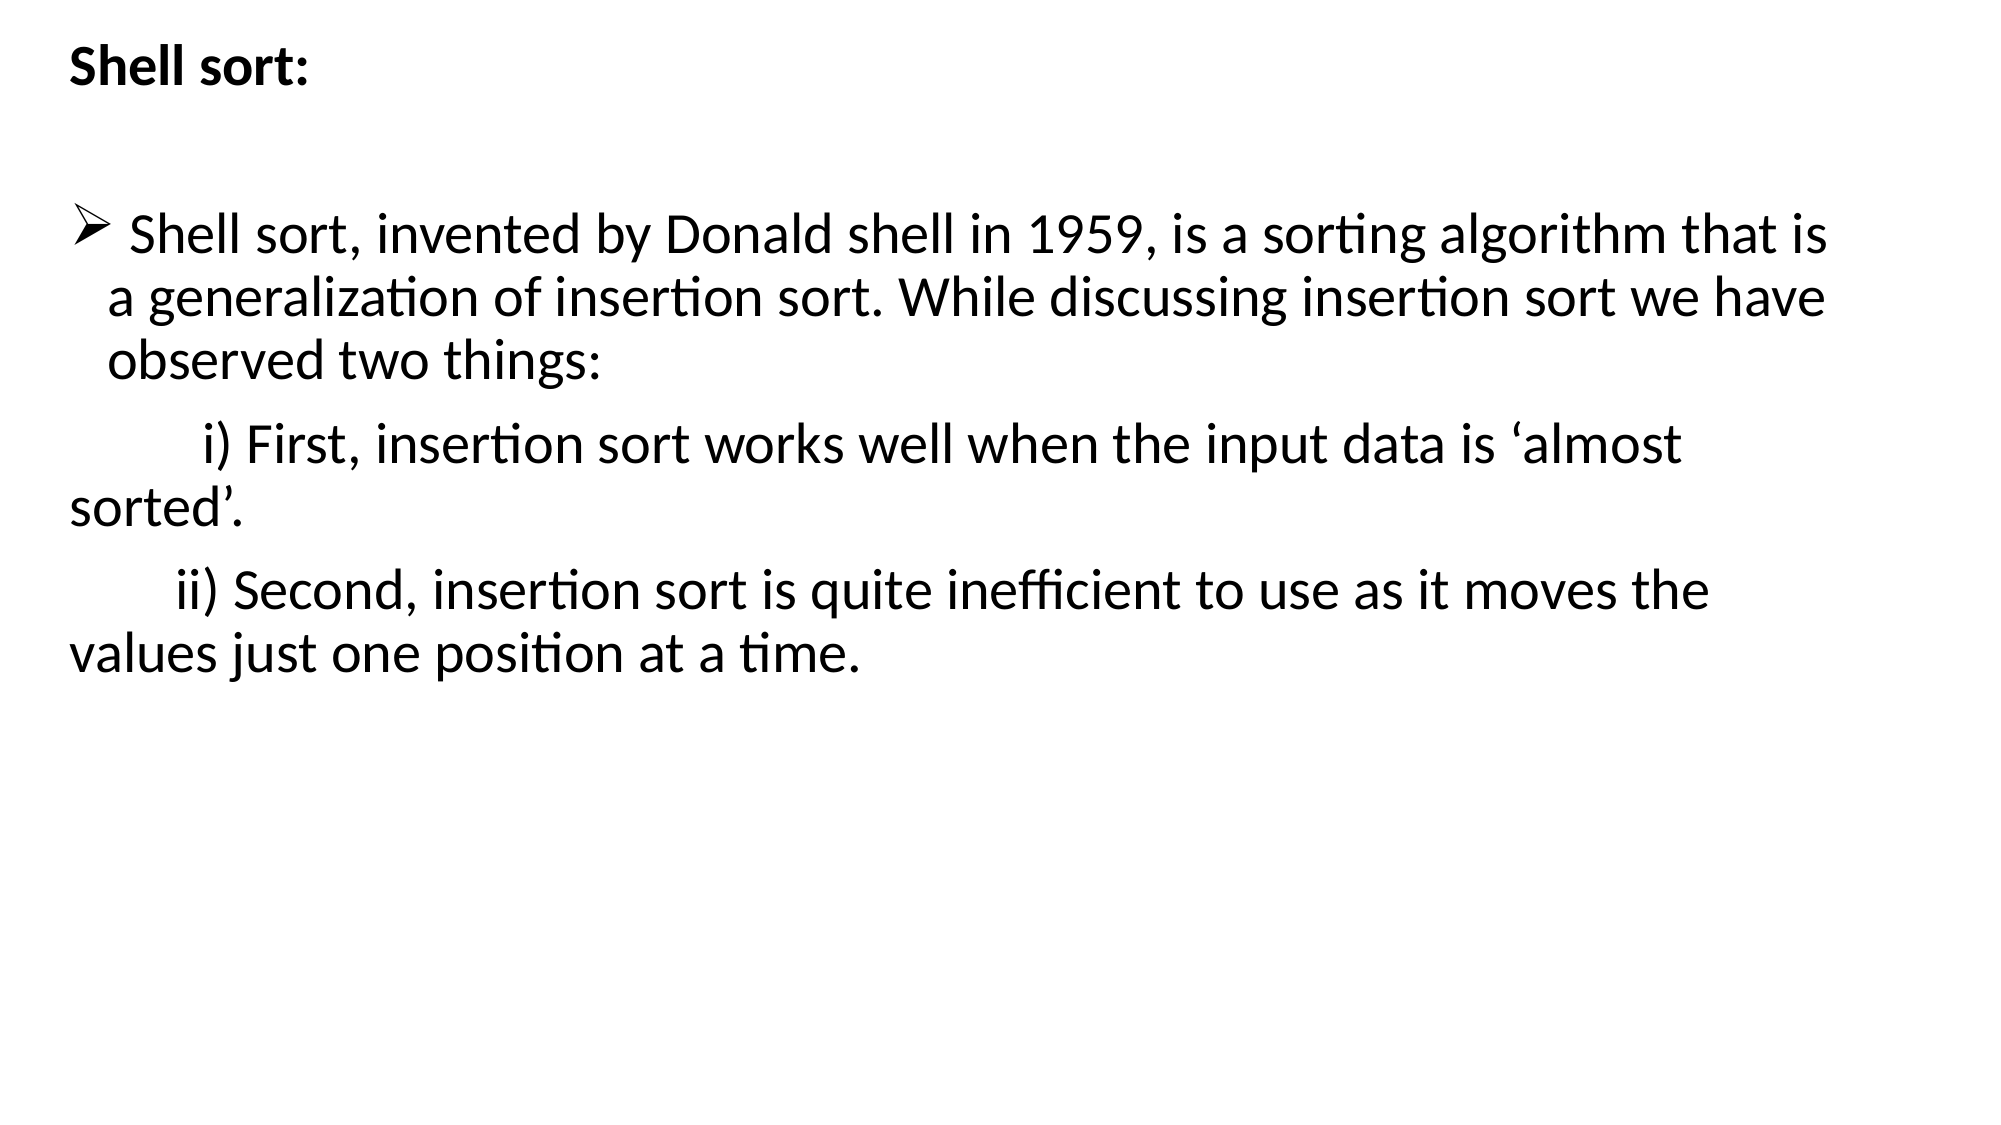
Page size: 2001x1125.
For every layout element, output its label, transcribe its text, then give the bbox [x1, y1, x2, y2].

list Shell sort: Shell sort, invented by Donald shell in 1959, is a sorting algorithm that is a generalization of insertion sort. While discussing insertion sort we have observed two things: i) First, insertion sort works well when the input data is ‘almost sorted’. ii) Second, insertion sort is quite inefficient to use as it moves the values just one position at a time. [54, 28, 1863, 1014]
